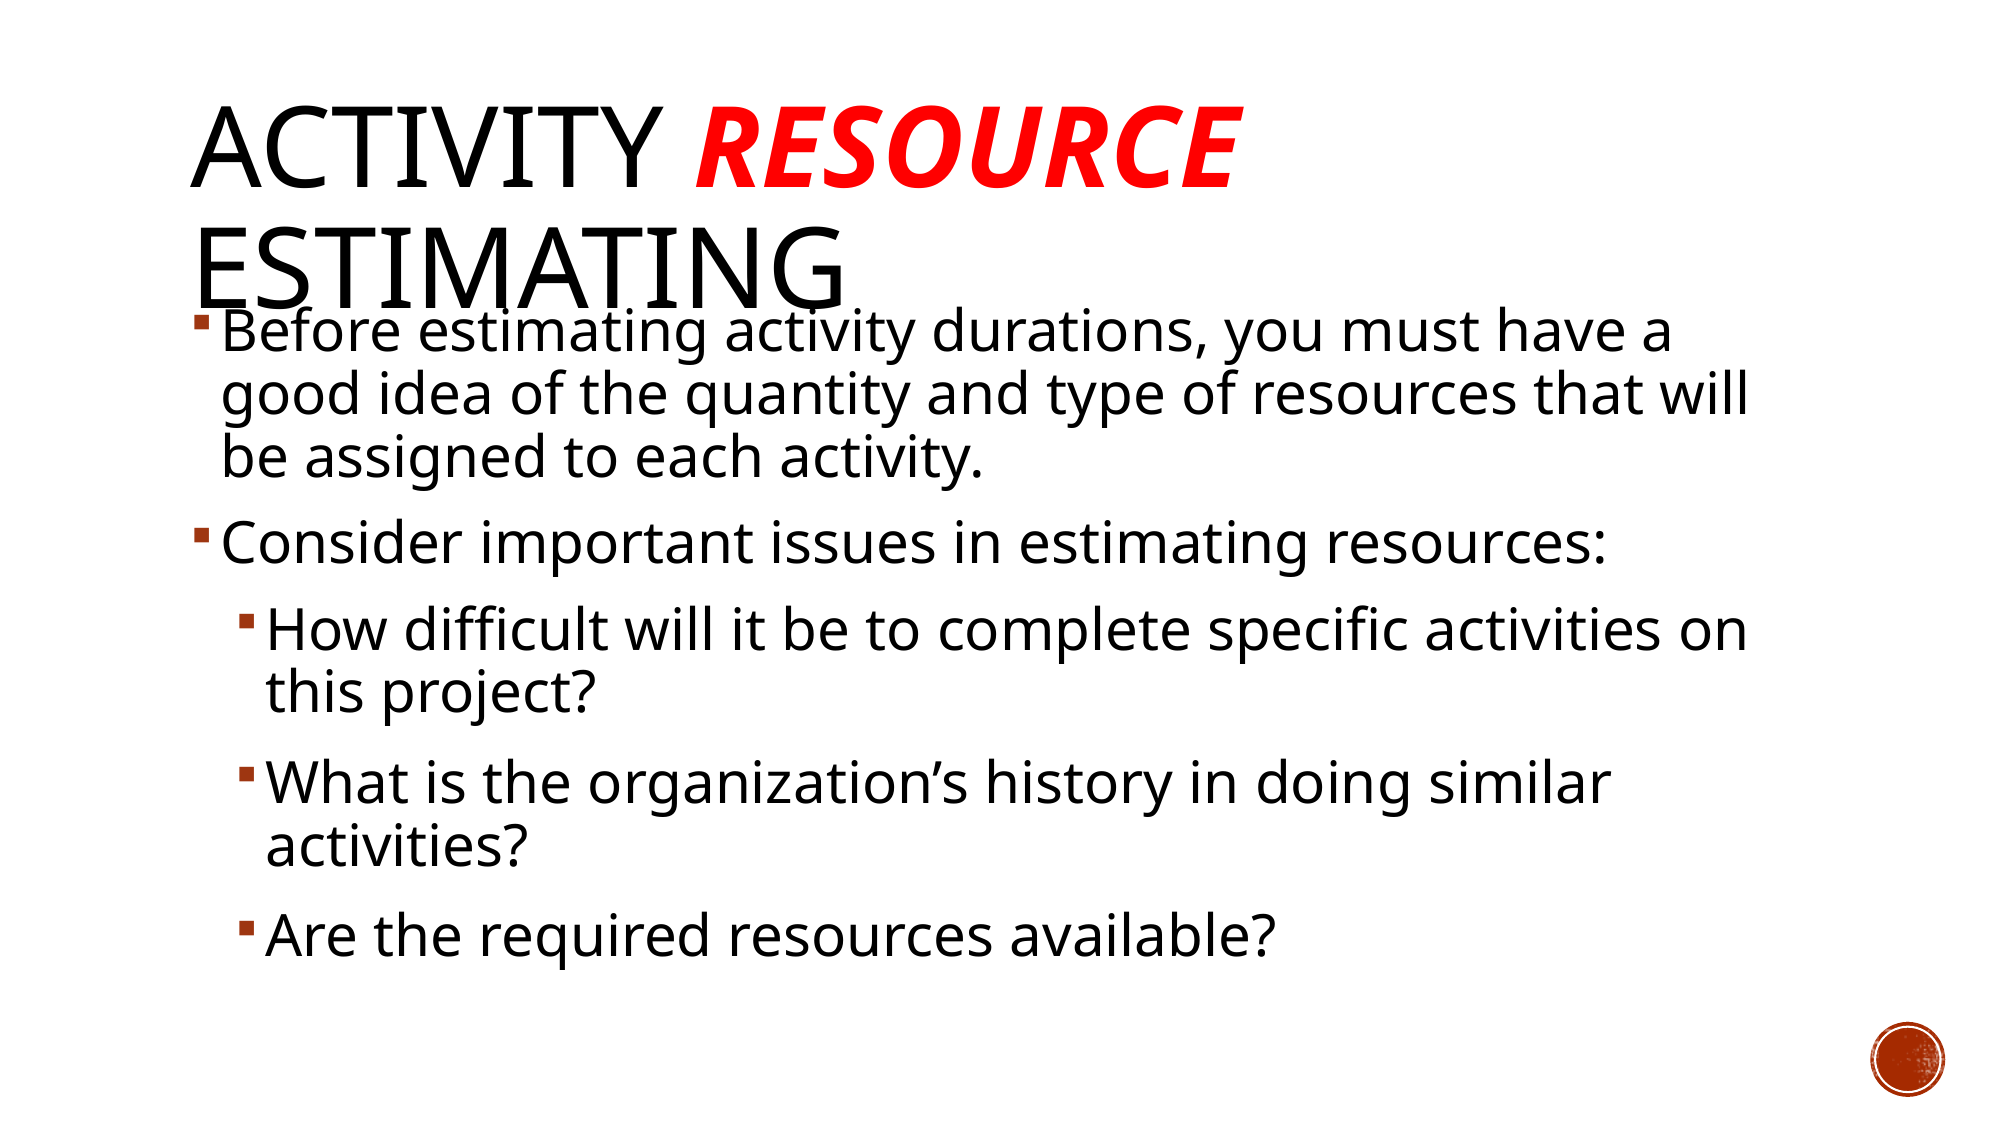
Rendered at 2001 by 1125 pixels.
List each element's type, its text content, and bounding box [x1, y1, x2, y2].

title Activity Resource Estimating [175, 79, 1826, 293]
list Before estimating activity durations, you must have a good idea of the quantity and type of resources that will be assigned to each activity. Consider important issues in estimating resources: How difficult will it be to complete specific activities on this project? What is the organization’s history in doing similar activities? Are the required resources available? [175, 293, 1826, 1013]
